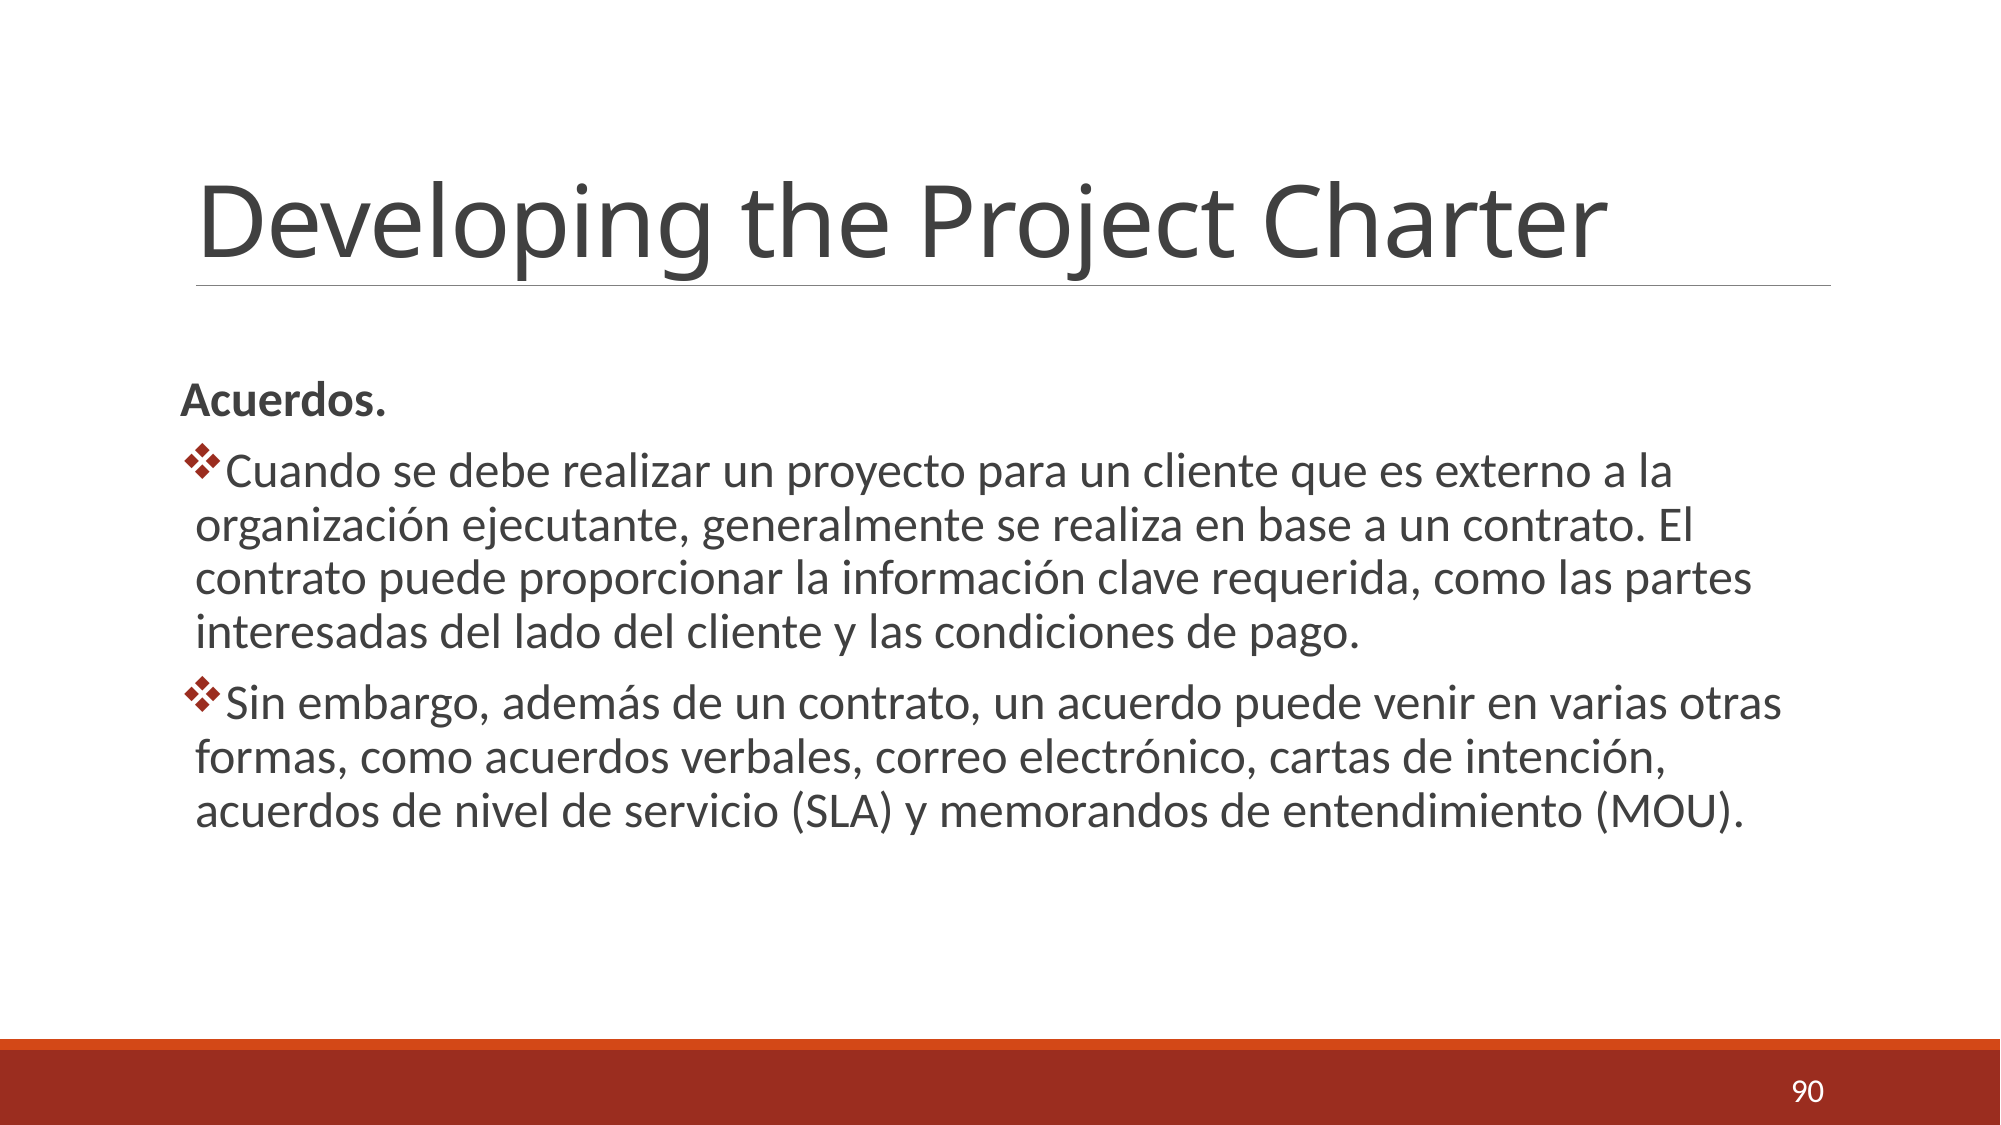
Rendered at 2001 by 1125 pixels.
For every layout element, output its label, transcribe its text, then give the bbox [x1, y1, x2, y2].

title Developing the Project Charter [180, 47, 1830, 285]
list Acuerdos. Cuando se debe realizar un proyecto para un cliente que es externo a la organización ejecutante, generalmente se realiza en base a un contrato. El contrato puede proporcionar la información clave requerida, como las partes interesadas del lado del cliente y las condiciones de pago. Sin embargo, además de un contrato, un acuerdo puede venir en varias otras formas, como acuerdos verbales, correo electrónico, cartas de intención, acuerdos de nivel de servicio (SLA) y memorandos de entendimiento (MOU). [180, 365, 1864, 1060]
slide_number 90 [1624, 1059, 1840, 1120]
